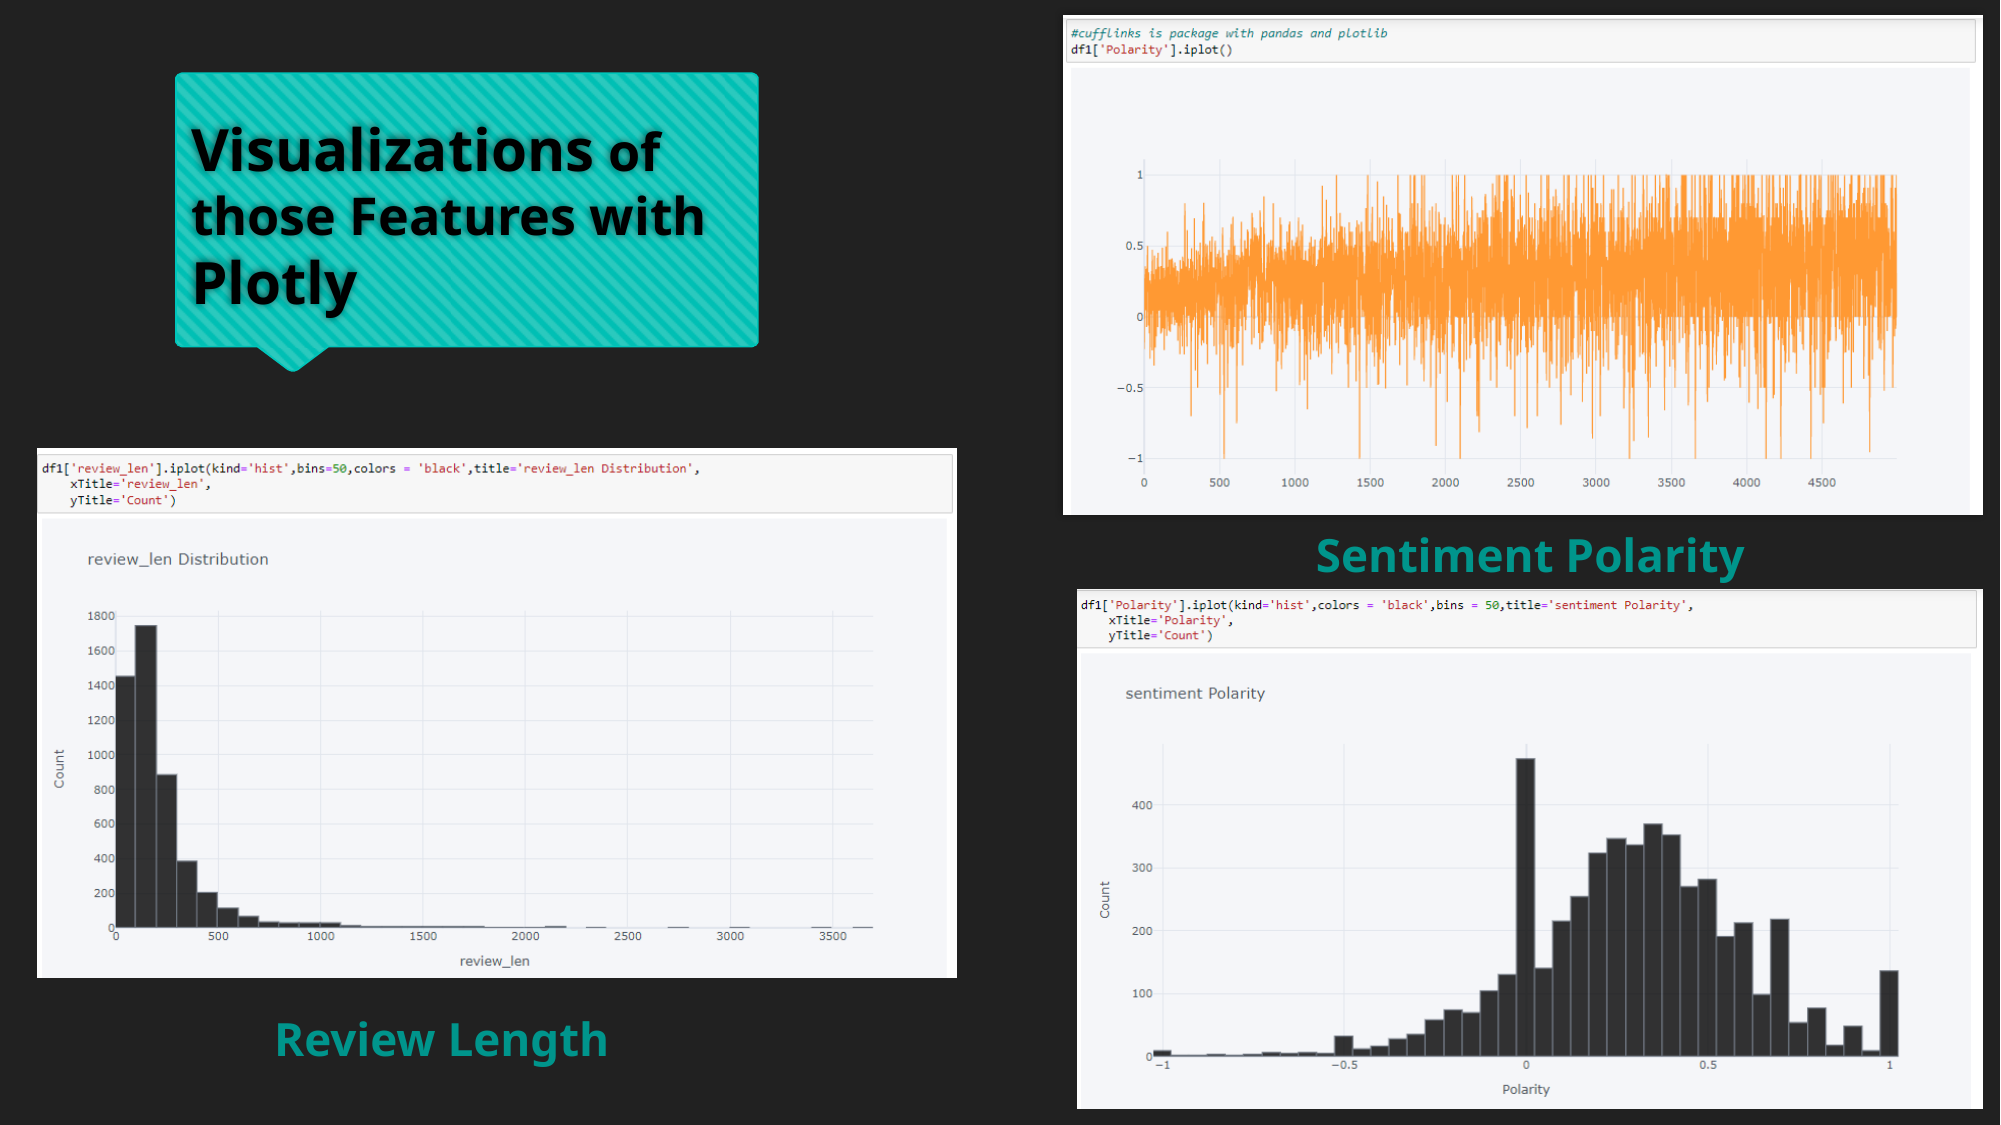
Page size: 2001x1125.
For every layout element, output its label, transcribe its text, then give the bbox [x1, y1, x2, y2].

picture [1077, 589, 1983, 1110]
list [1063, 15, 1983, 516]
picture [37, 448, 957, 978]
text_box Sentiment Polarity [1301, 519, 1844, 589]
text_box Review Length [259, 1003, 872, 1074]
title Visualizations of those Features with Plotly [176, 57, 758, 324]
